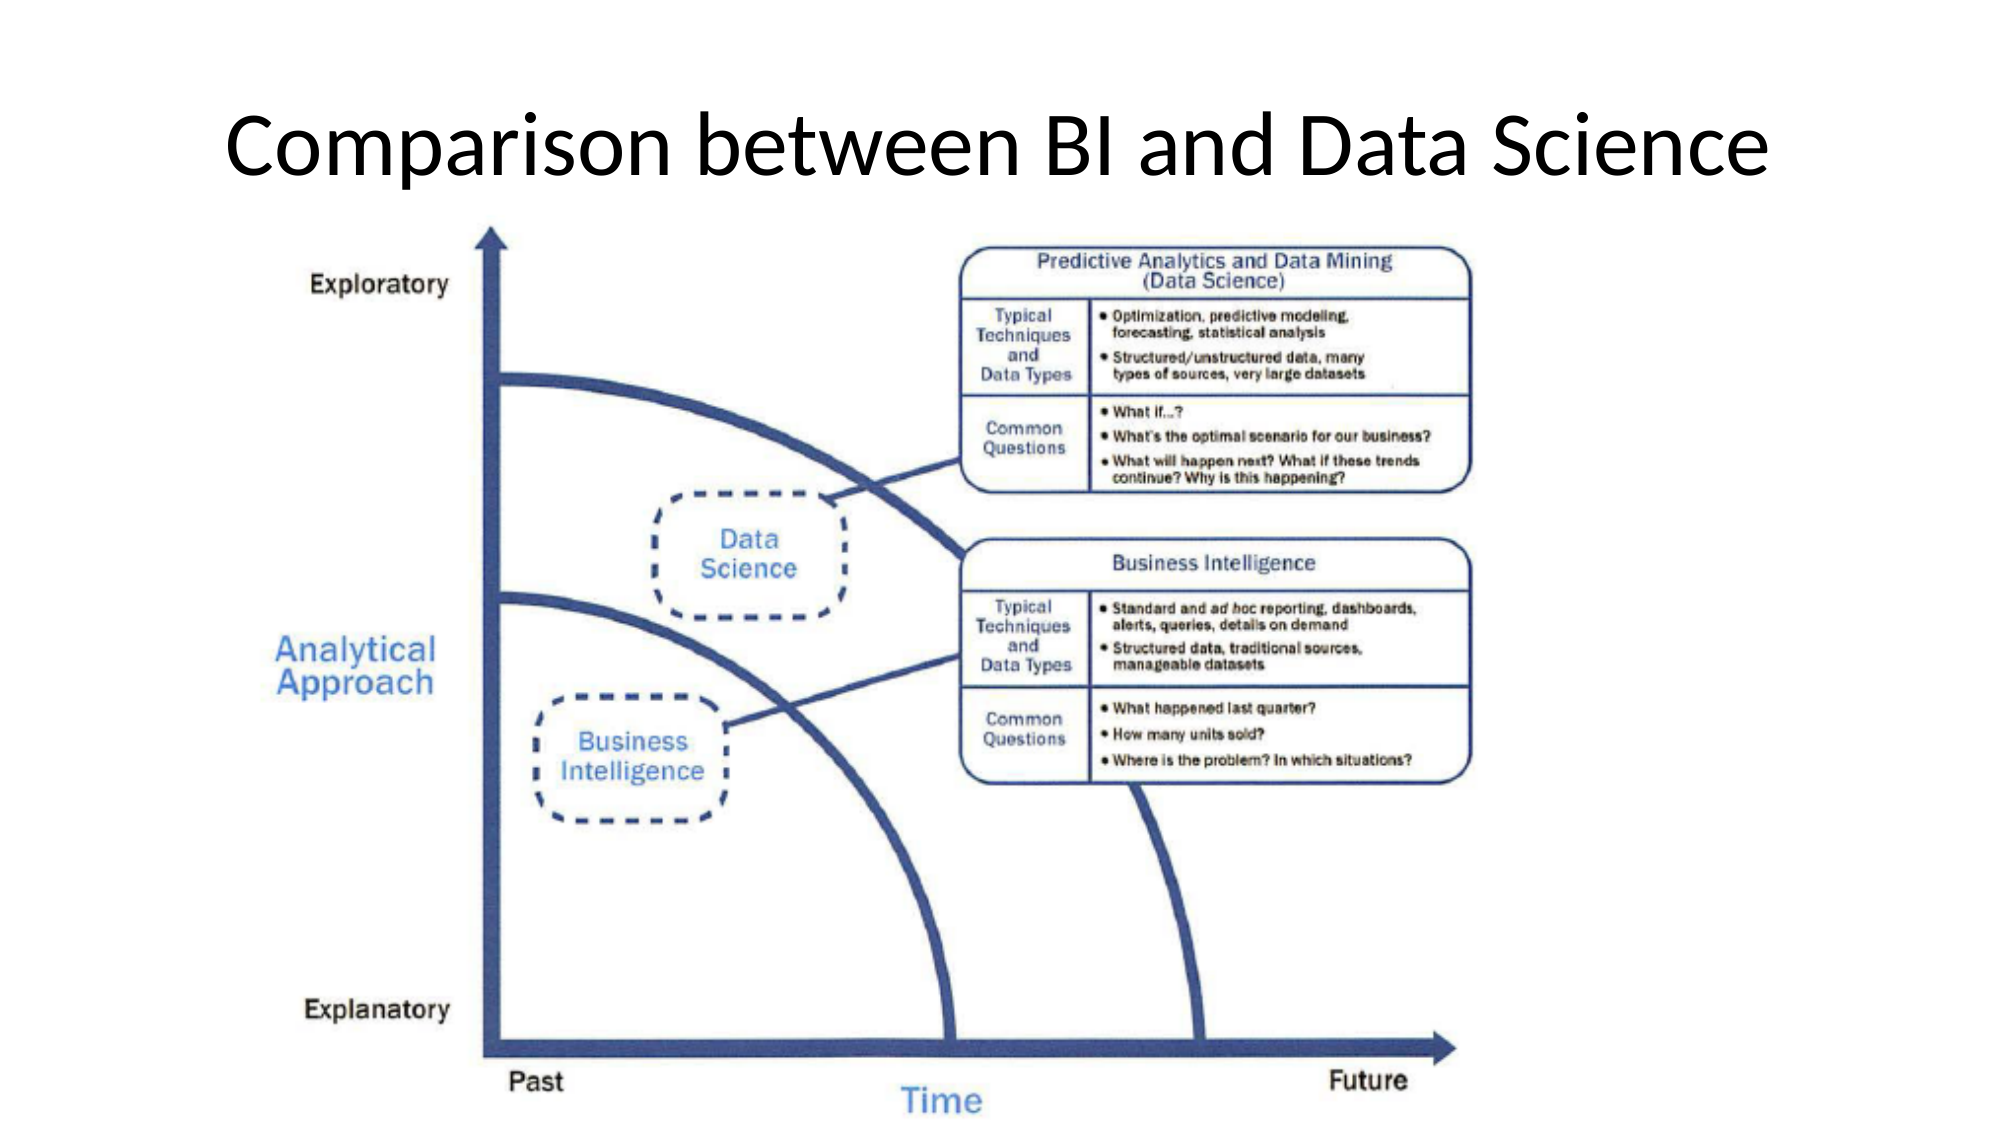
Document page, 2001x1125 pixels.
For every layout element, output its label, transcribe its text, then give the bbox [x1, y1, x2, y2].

title Comparison between BI and Data Science [99, 45, 1900, 233]
picture [252, 192, 1491, 1125]
